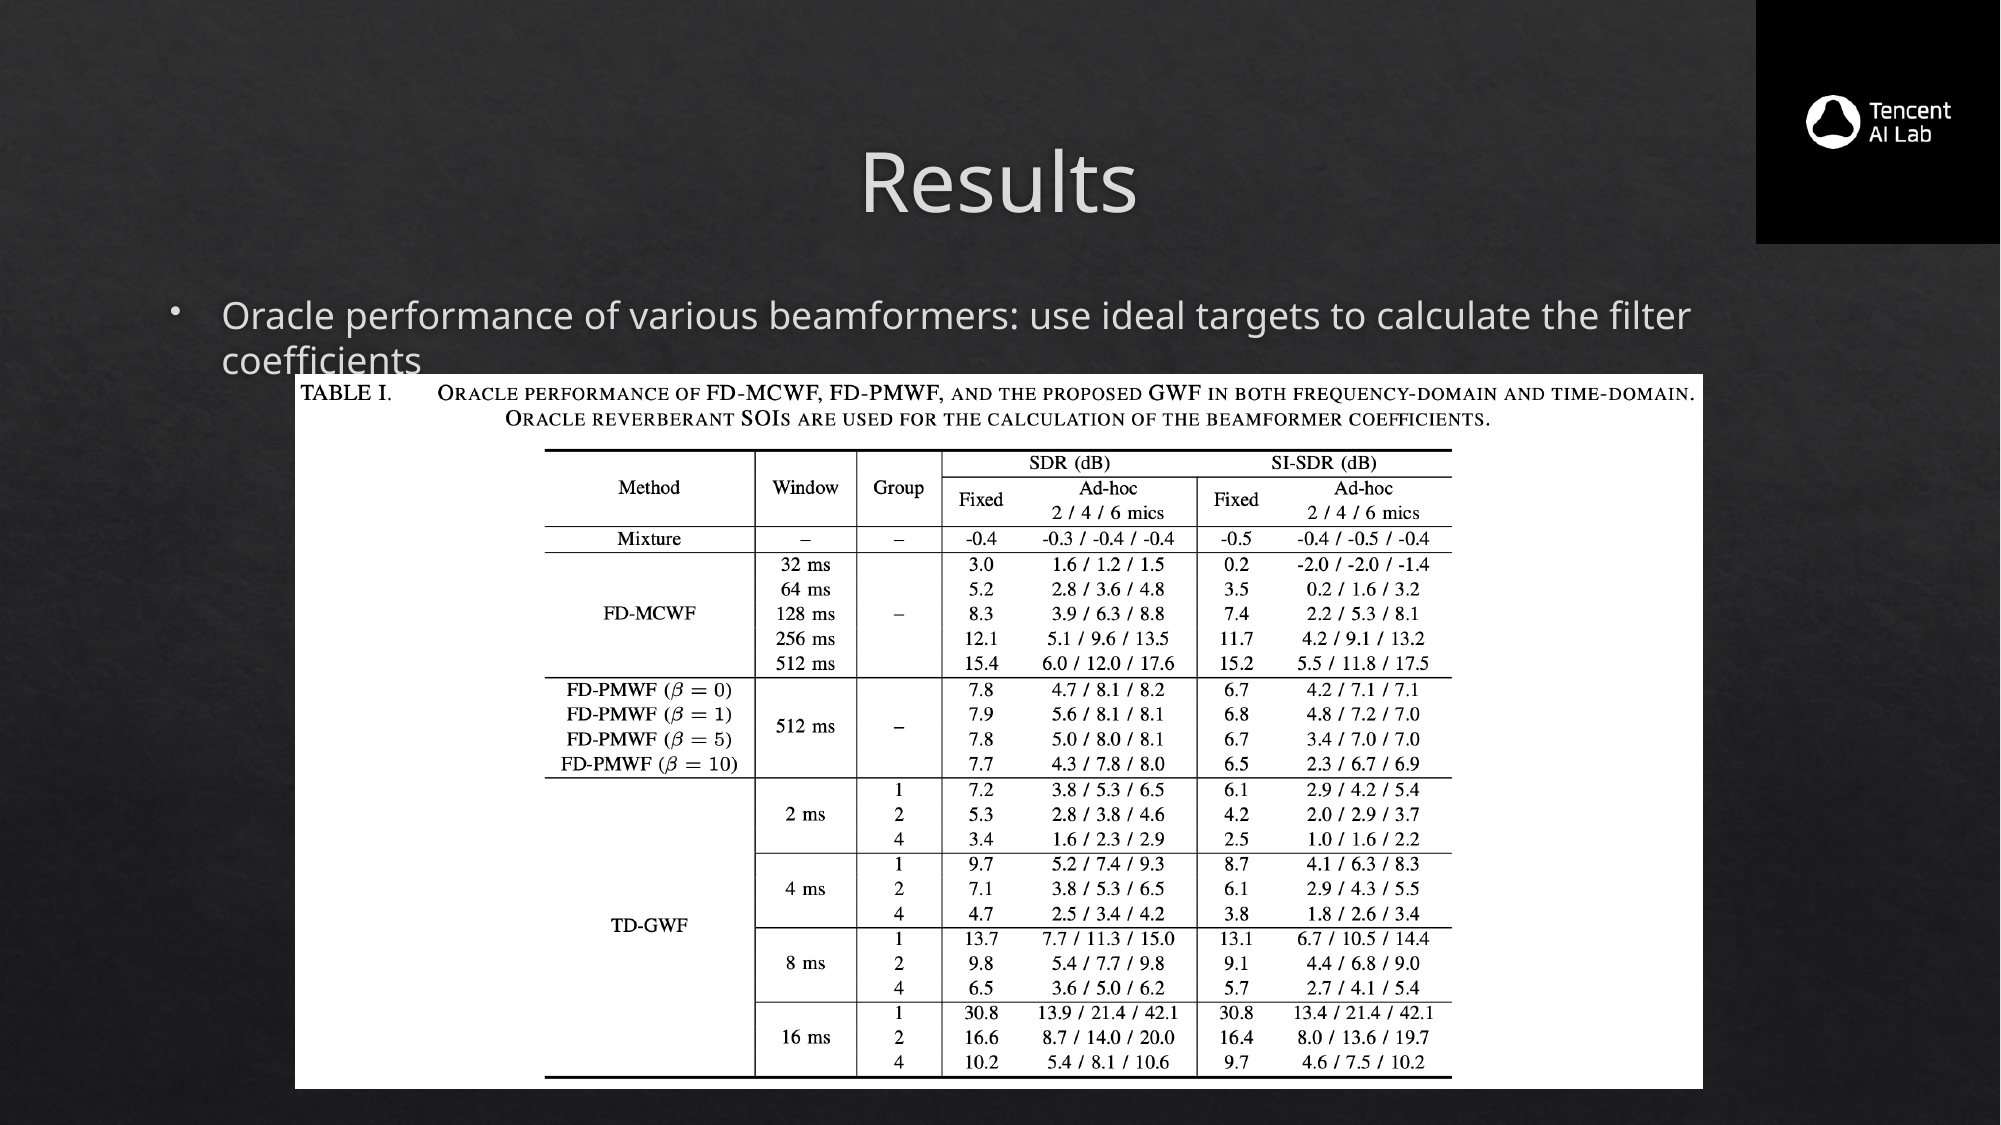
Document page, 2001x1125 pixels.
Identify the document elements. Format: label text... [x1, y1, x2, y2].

picture [295, 374, 1703, 1090]
list Oracle performance of various beamformers: use ideal targets to calculate the filter coefficients [149, 284, 1849, 950]
picture [1756, 0, 2000, 244]
title Results [149, 99, 1849, 260]
